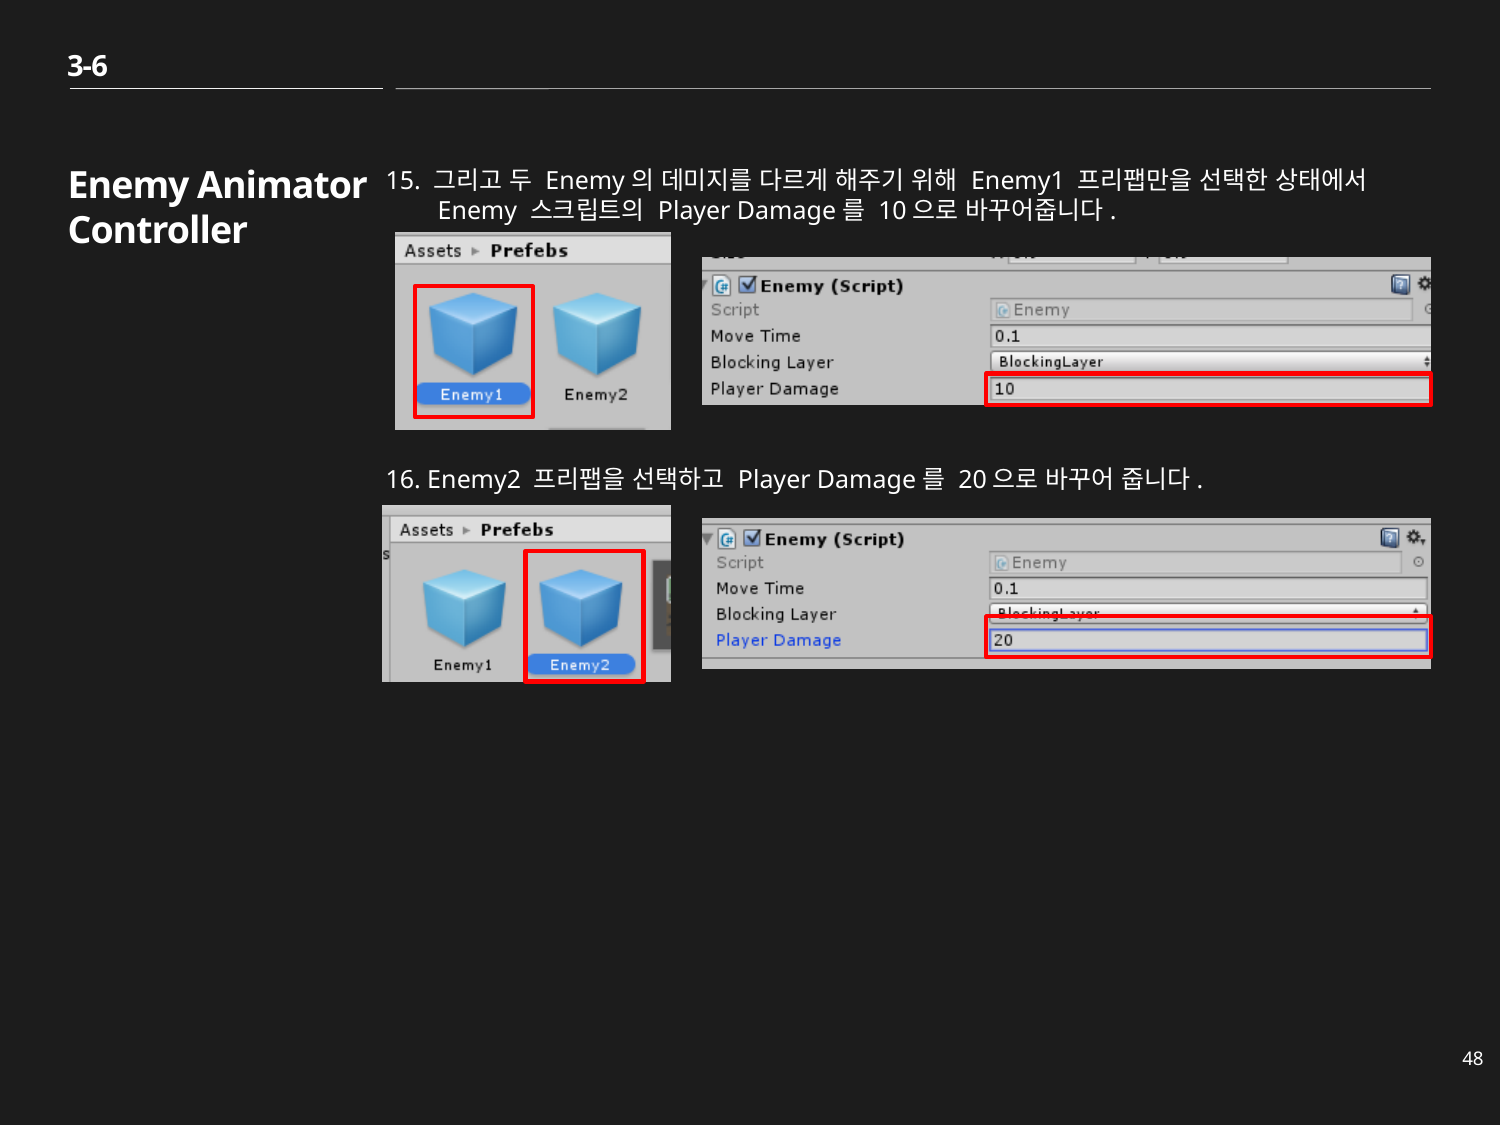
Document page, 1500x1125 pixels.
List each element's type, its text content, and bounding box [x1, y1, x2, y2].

picture [702, 518, 1431, 669]
text_box 48 [1377, 1039, 1499, 1080]
text_box 3-6 [52, 39, 123, 90]
picture [382, 505, 671, 682]
text_box 15. 그리고 두 Enemy의 데미지를 다르게 해주기 위해 Enemy1 프리팹만을 선택한 상태에서 Enemy 스크립트의 Player Damage를 10으로 바꾸어줍니다. 16. Enemy2 프리팹을 선택하고 Player Damage를 20으로 바꾸어 줍니다. [370, 157, 1383, 502]
picture [395, 232, 671, 430]
title Enemy Animator Controller [52, 153, 384, 395]
picture [702, 257, 1431, 406]
